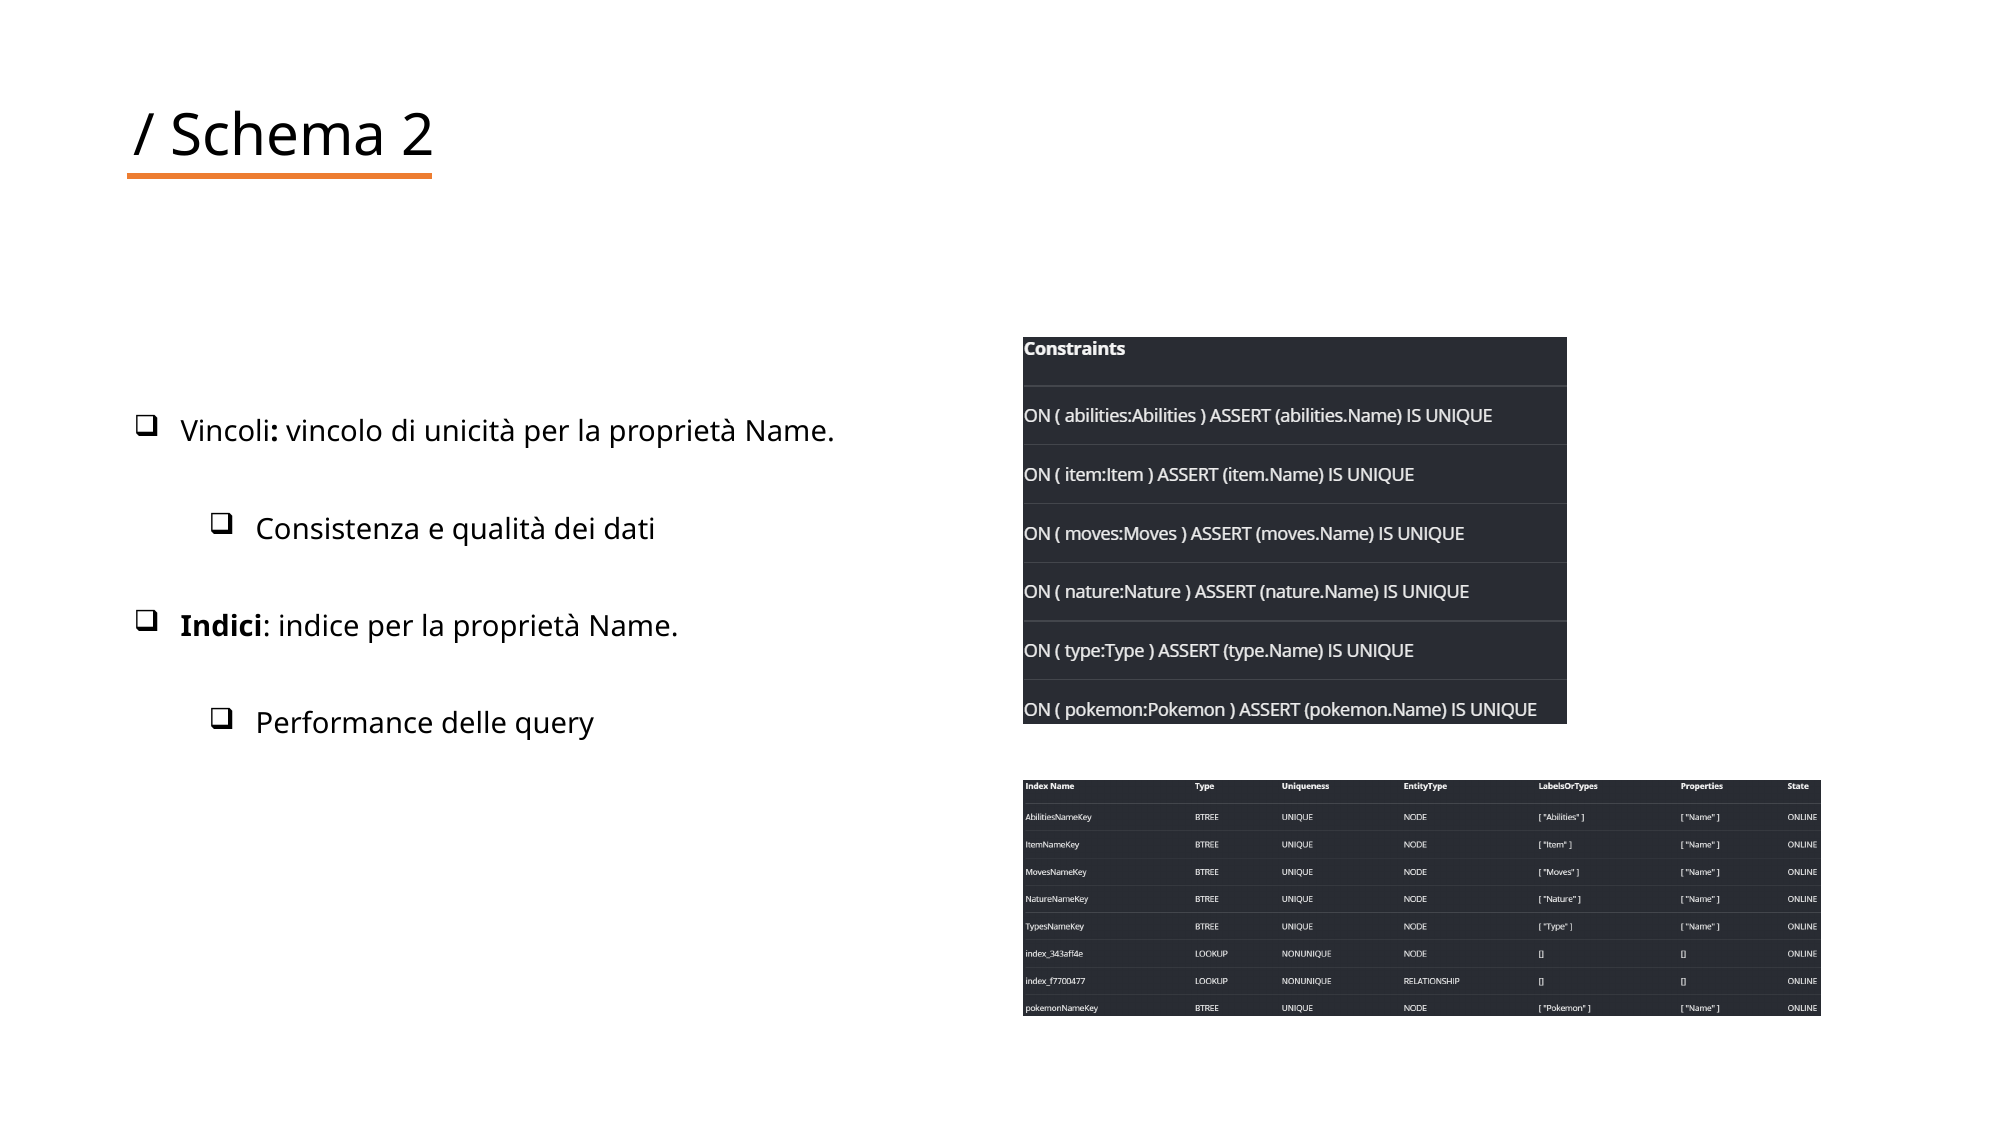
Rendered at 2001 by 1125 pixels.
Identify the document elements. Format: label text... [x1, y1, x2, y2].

text_box / Schema 2 [118, 90, 1435, 175]
picture [1023, 780, 1821, 1016]
picture [1023, 337, 1567, 724]
text_box Vincoli: vincolo di unicità per la proprietà Name. Consistenza e qualità dei dati Indici: indice per la proprietà Name. Performance delle query [118, 405, 994, 748]
